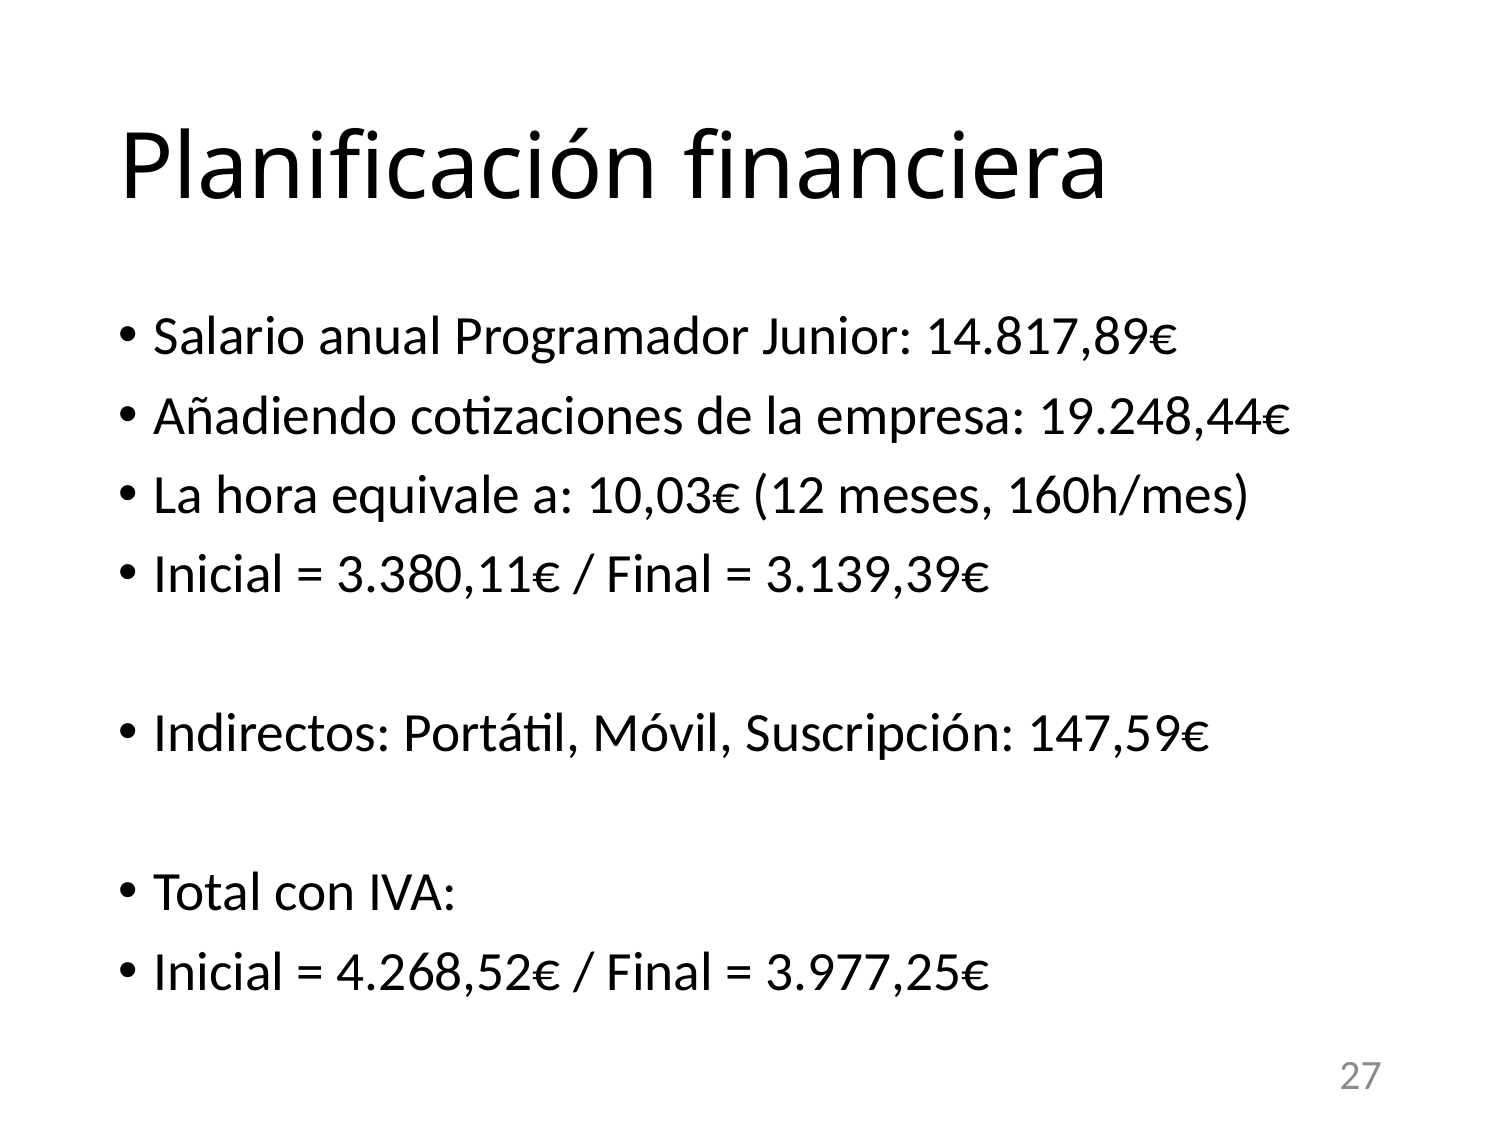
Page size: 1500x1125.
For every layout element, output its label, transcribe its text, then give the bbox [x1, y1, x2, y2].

title Planificación financiera [103, 59, 1397, 278]
slide_number 27 [1059, 1042, 1397, 1103]
list Salario anual Programador Junior: 14.817,89€ Añadiendo cotizaciones de la empresa: 19.248,44€ La hora equivale a: 10,03€ (12 meses, 160h/mes) Inicial = 3.380,11€ / Final = 3.139,39€ Indirectos: Portátil, Móvil, Suscripción: 147,59€ Total con IVA: Inicial = 4.268,52€ / Final = 3.977,25€ [103, 299, 1397, 1014]
